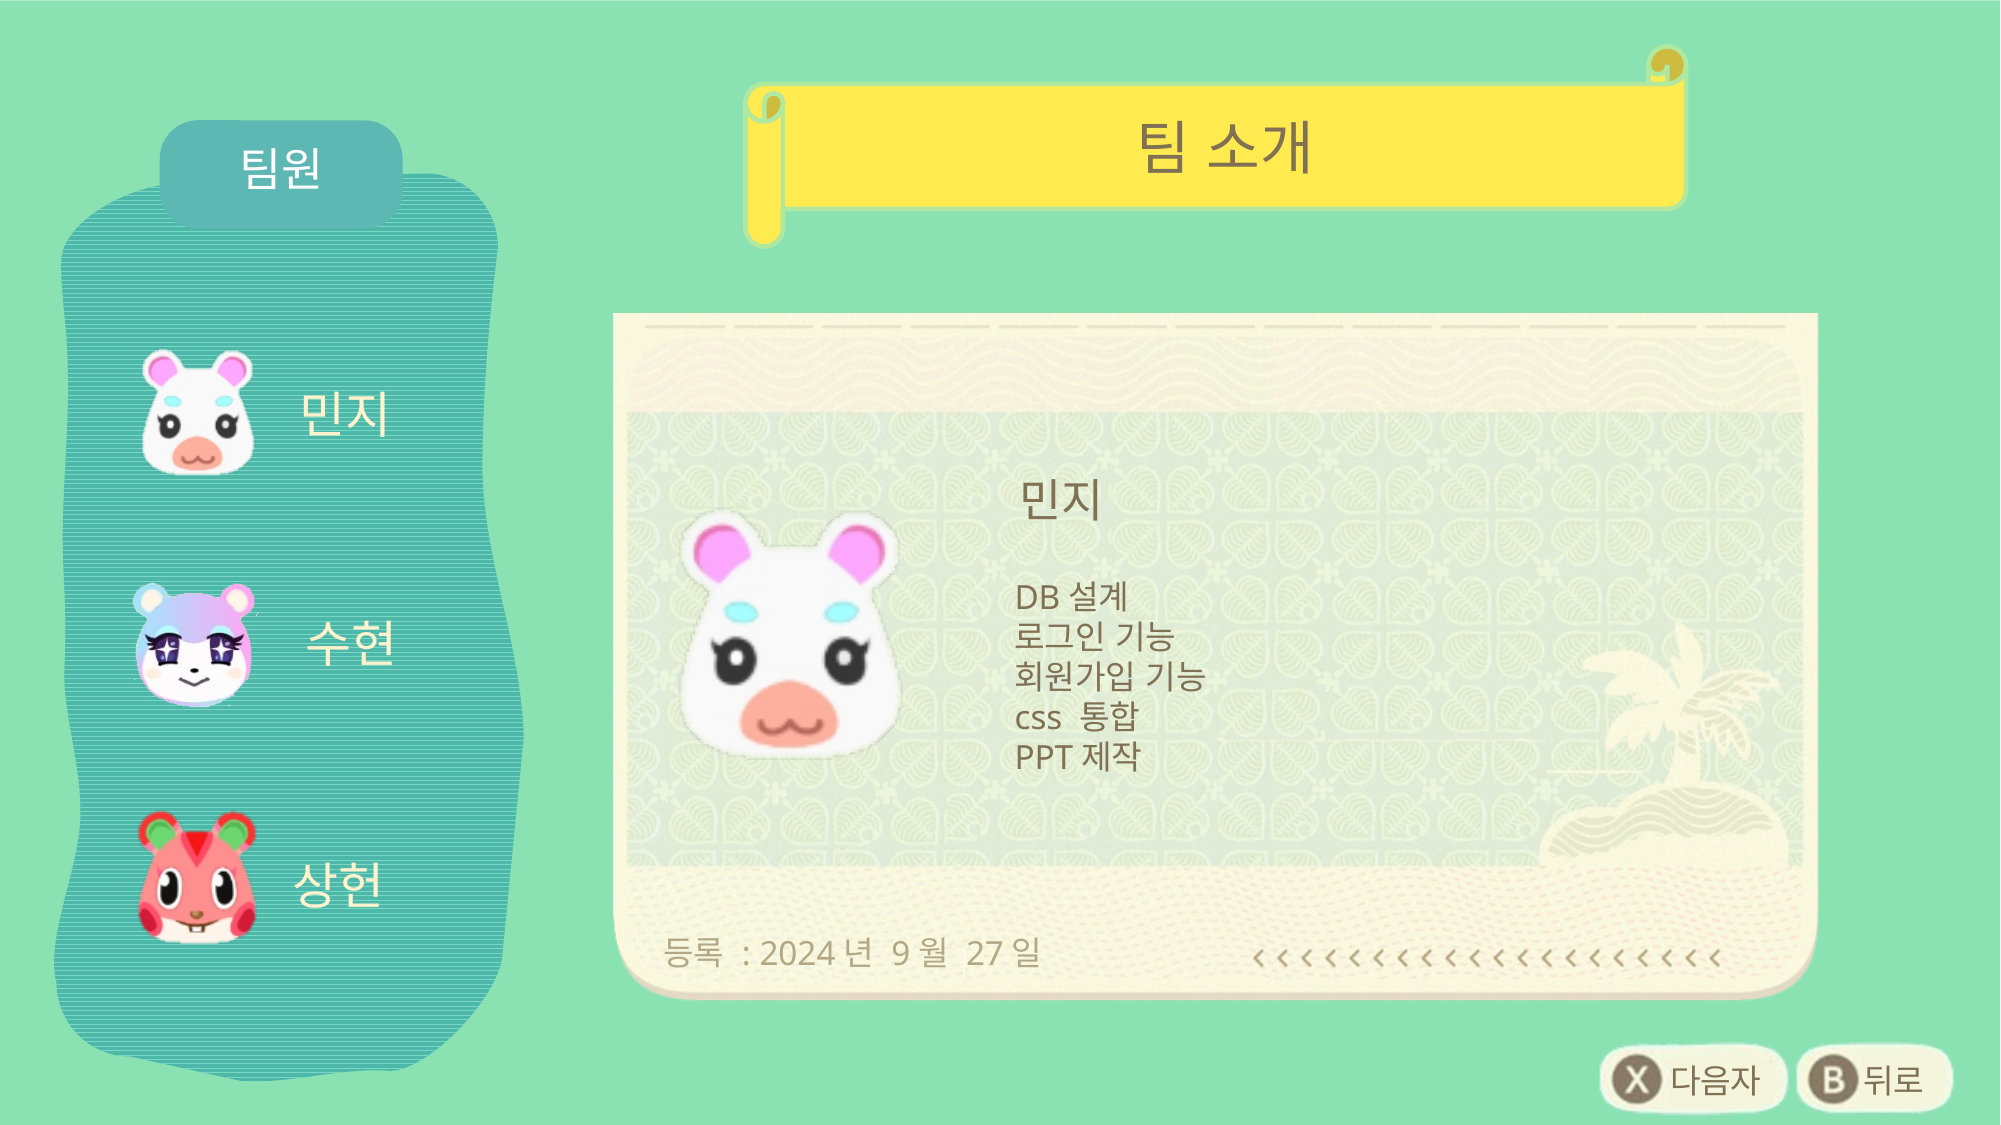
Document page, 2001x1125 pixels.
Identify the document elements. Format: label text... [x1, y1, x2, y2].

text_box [54, 120, 524, 1082]
picture [553, 313, 2000, 1125]
text_box 팀 소개 [744, 45, 1688, 248]
picture [104, 553, 292, 735]
picture [122, 328, 280, 497]
picture [105, 786, 280, 970]
text_box [0, 0, 2000, 1125]
